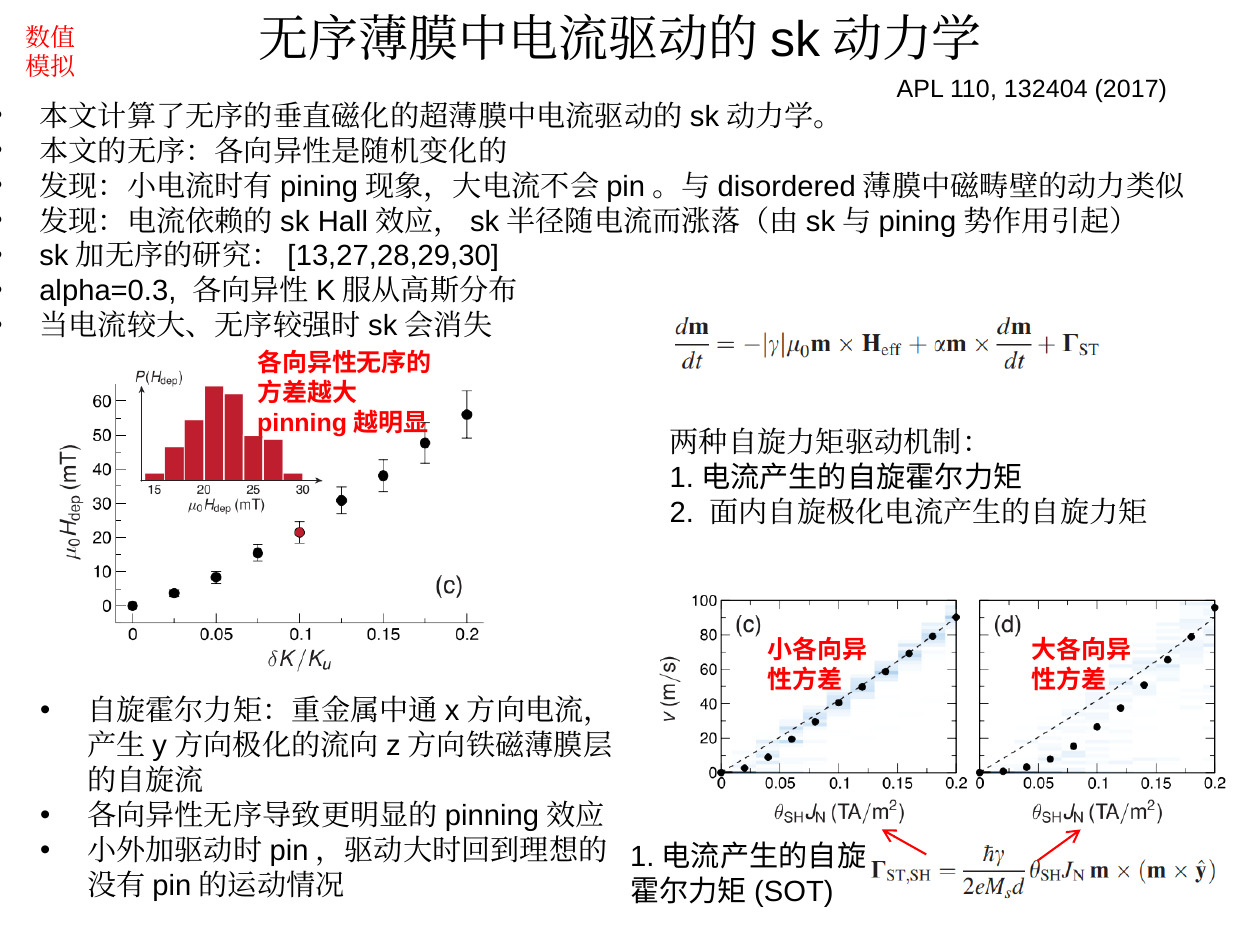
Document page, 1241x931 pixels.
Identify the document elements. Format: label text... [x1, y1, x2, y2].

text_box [881, 829, 927, 855]
picture [672, 314, 1102, 374]
text_box 自旋霍尔力矩：重金属中通x方向电流，产生y方向极化的流向z方向铁磁薄膜层的自旋流 各向异性无序导致更明显的pinning效应 小外加驱动时pin，驱动大时回到理想的没有pin的运动情况 [25, 684, 634, 909]
picture [54, 362, 486, 677]
picture [654, 592, 1233, 830]
text_box 本文计算了无序的垂直磁化的超薄膜中电流驱动的sk动力学。 本文的无序：各向异性是随机变化的 发现：小电流时有pining现象，大电流不会pin。与disordered薄膜中磁畴壁的动力类似 发现：电流依赖的sk Hall效应，sk半径随电流而涨落（由sk与pining势作用引起） sk加无序的研究：[13,27,28,29,30] alpha=0.3, 各向异性K服从高斯分布 当电流较大、无序较强时sk会消失 [0, 89, 1200, 349]
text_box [1037, 829, 1081, 862]
text_box APL 110, 132404 (2017) [881, 65, 1232, 111]
text_box 无序薄膜中电流驱动的sk动力学 [243, 0, 997, 74]
text_box 1.电流产生的自旋霍尔力矩(SOT) [615, 829, 882, 915]
picture [867, 842, 1218, 902]
text_box 两种自旋力矩驱动机制： 1.电流产生的自旋霍尔力矩 2. 面内自旋极化电流产生的自旋力矩 [654, 416, 1181, 536]
text_box 各向异性无序的方差越大pinning越明显 [242, 339, 450, 361]
text_box 数值模拟 [10, 13, 109, 89]
